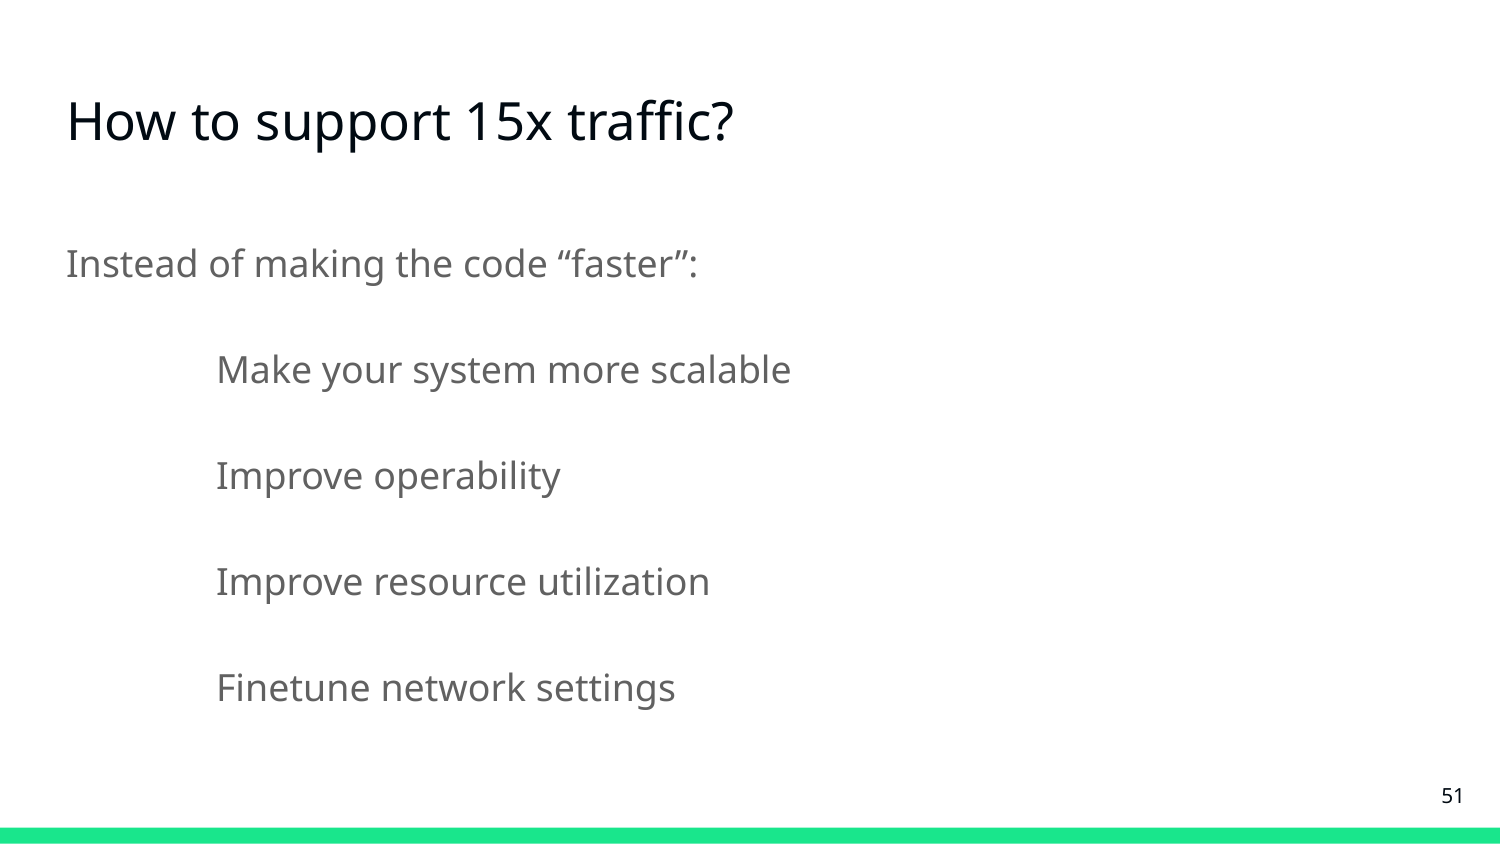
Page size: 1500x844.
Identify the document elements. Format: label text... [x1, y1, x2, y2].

list Instead of making the code “faster”: Make your system more scalable Improve operability Improve resource utilization Finetune network settings [51, 189, 1449, 750]
slide_number ‹#› [1389, 764, 1480, 830]
title How to support 15x traffic? [51, 72, 1449, 167]
